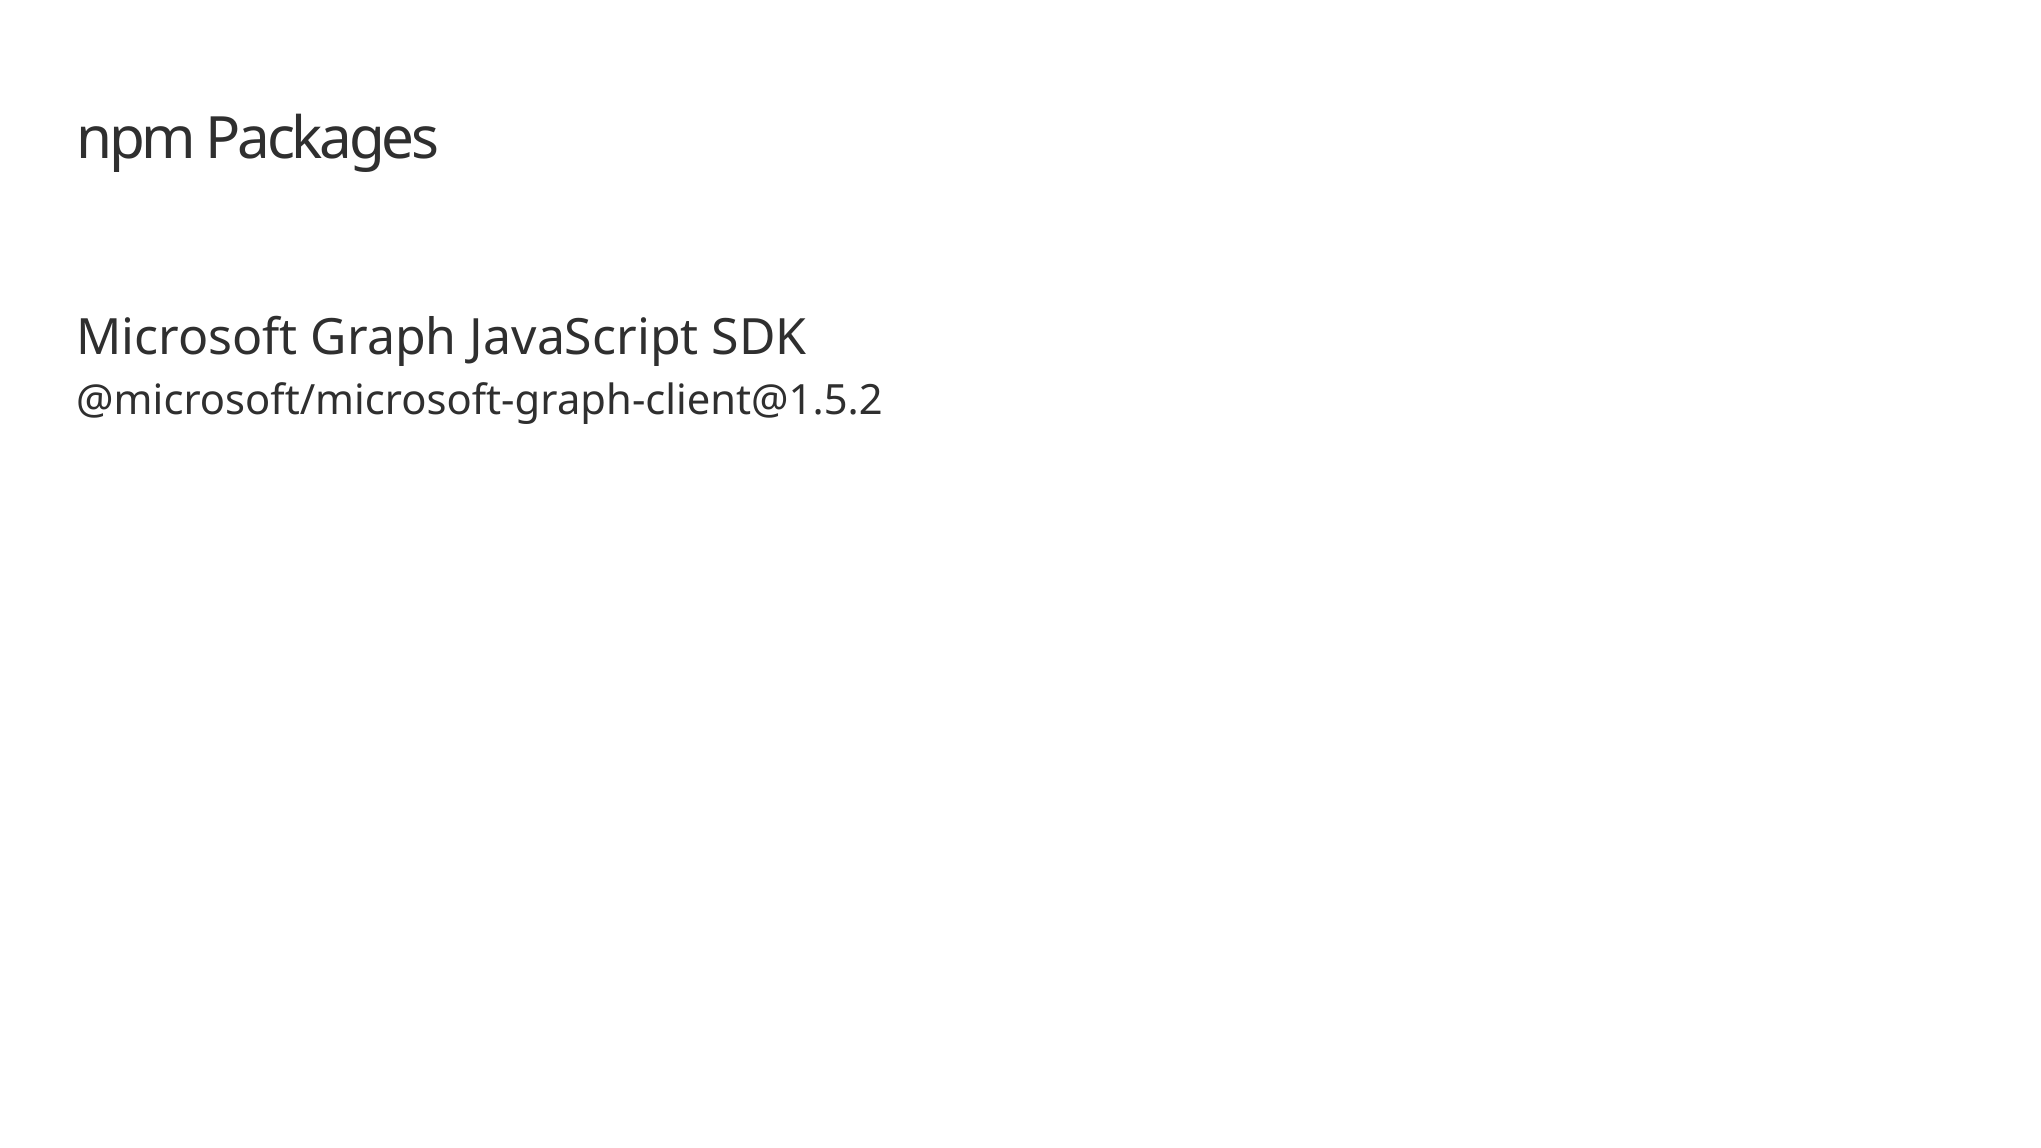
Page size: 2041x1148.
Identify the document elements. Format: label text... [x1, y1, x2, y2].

list Microsoft Graph JavaScript SDK @microsoft/microsoft-graph-client@1.5.2 [76, 314, 1969, 426]
title npm Packages [76, 103, 1969, 172]
